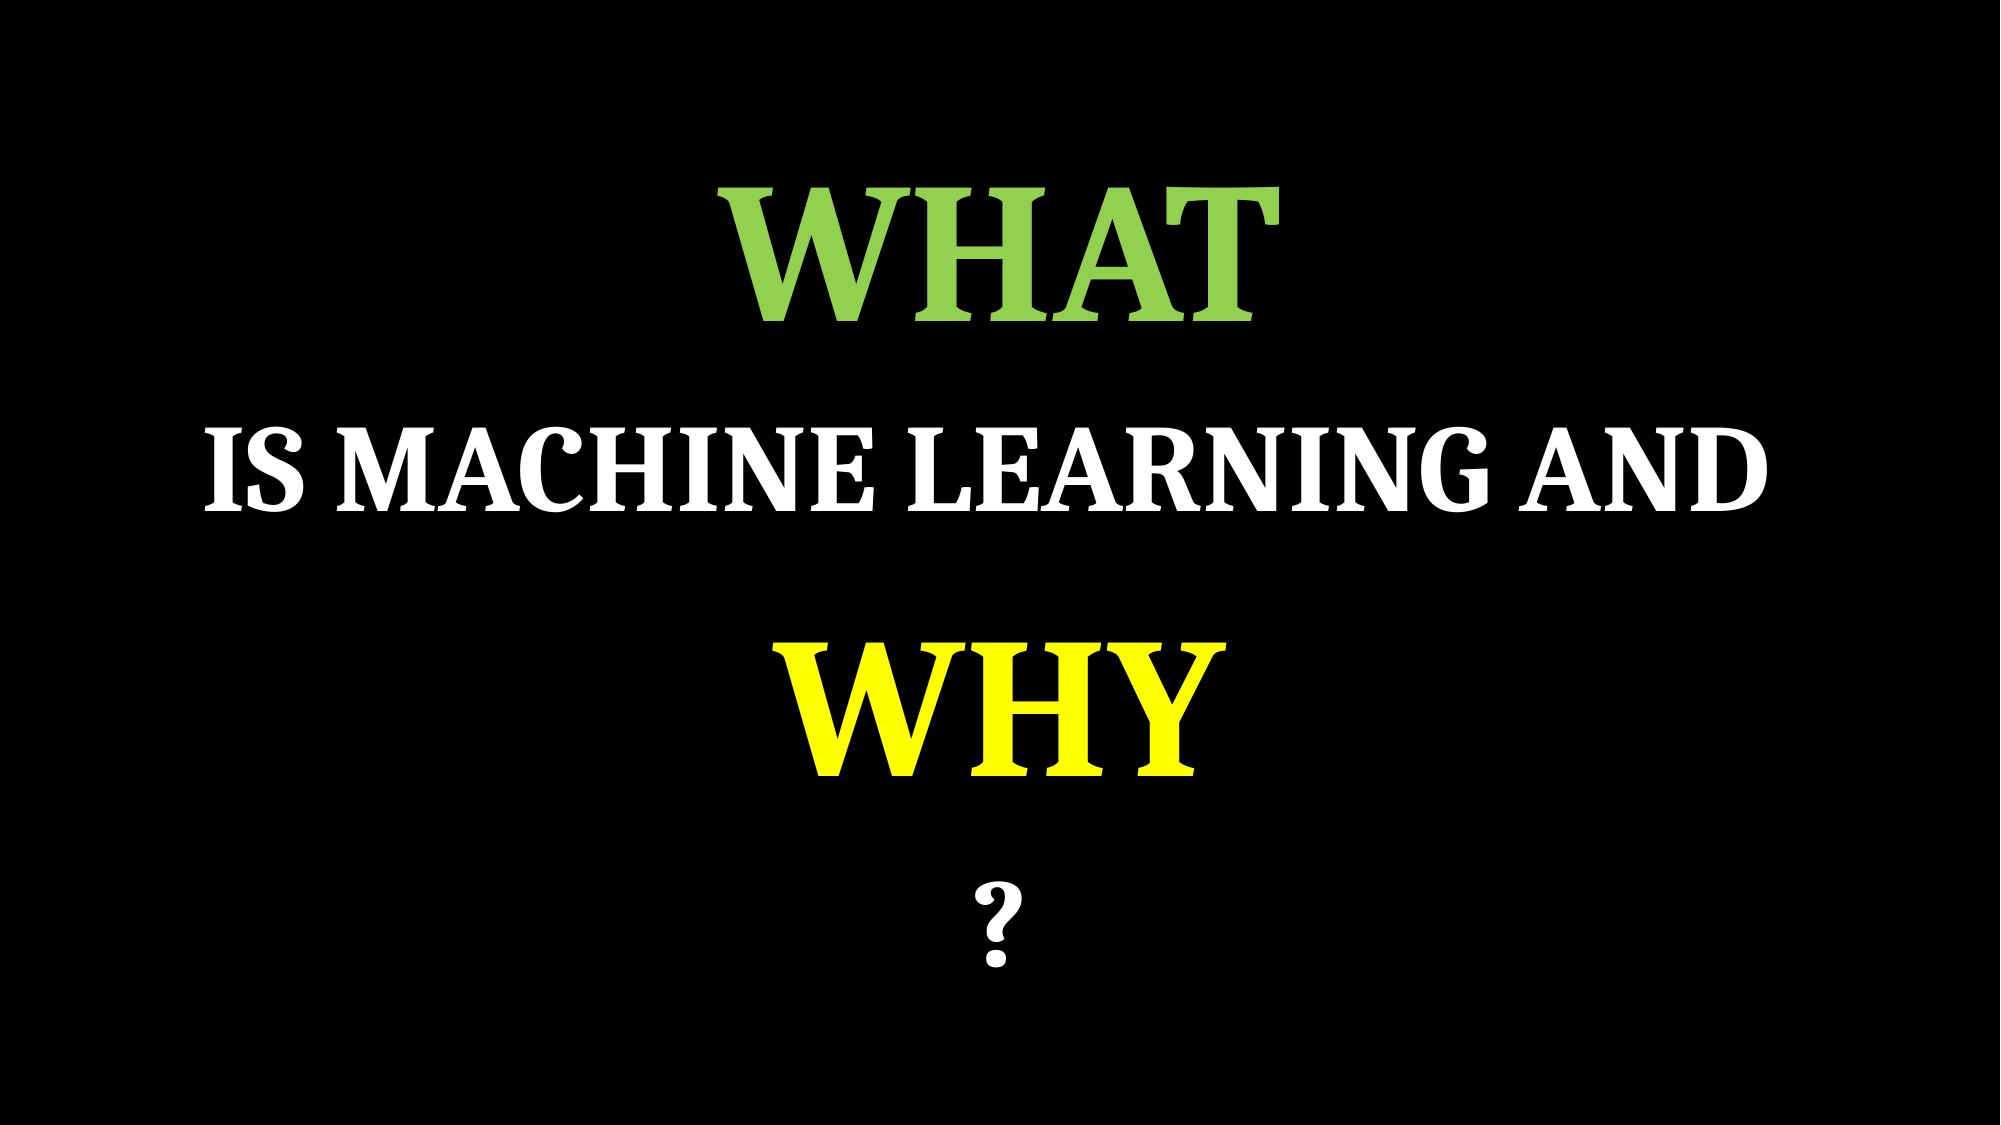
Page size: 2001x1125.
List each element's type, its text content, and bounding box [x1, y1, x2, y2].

text_box WHAT IS MACHINE LEARNING AND WHY ? [0, 0, 2000, 1125]
